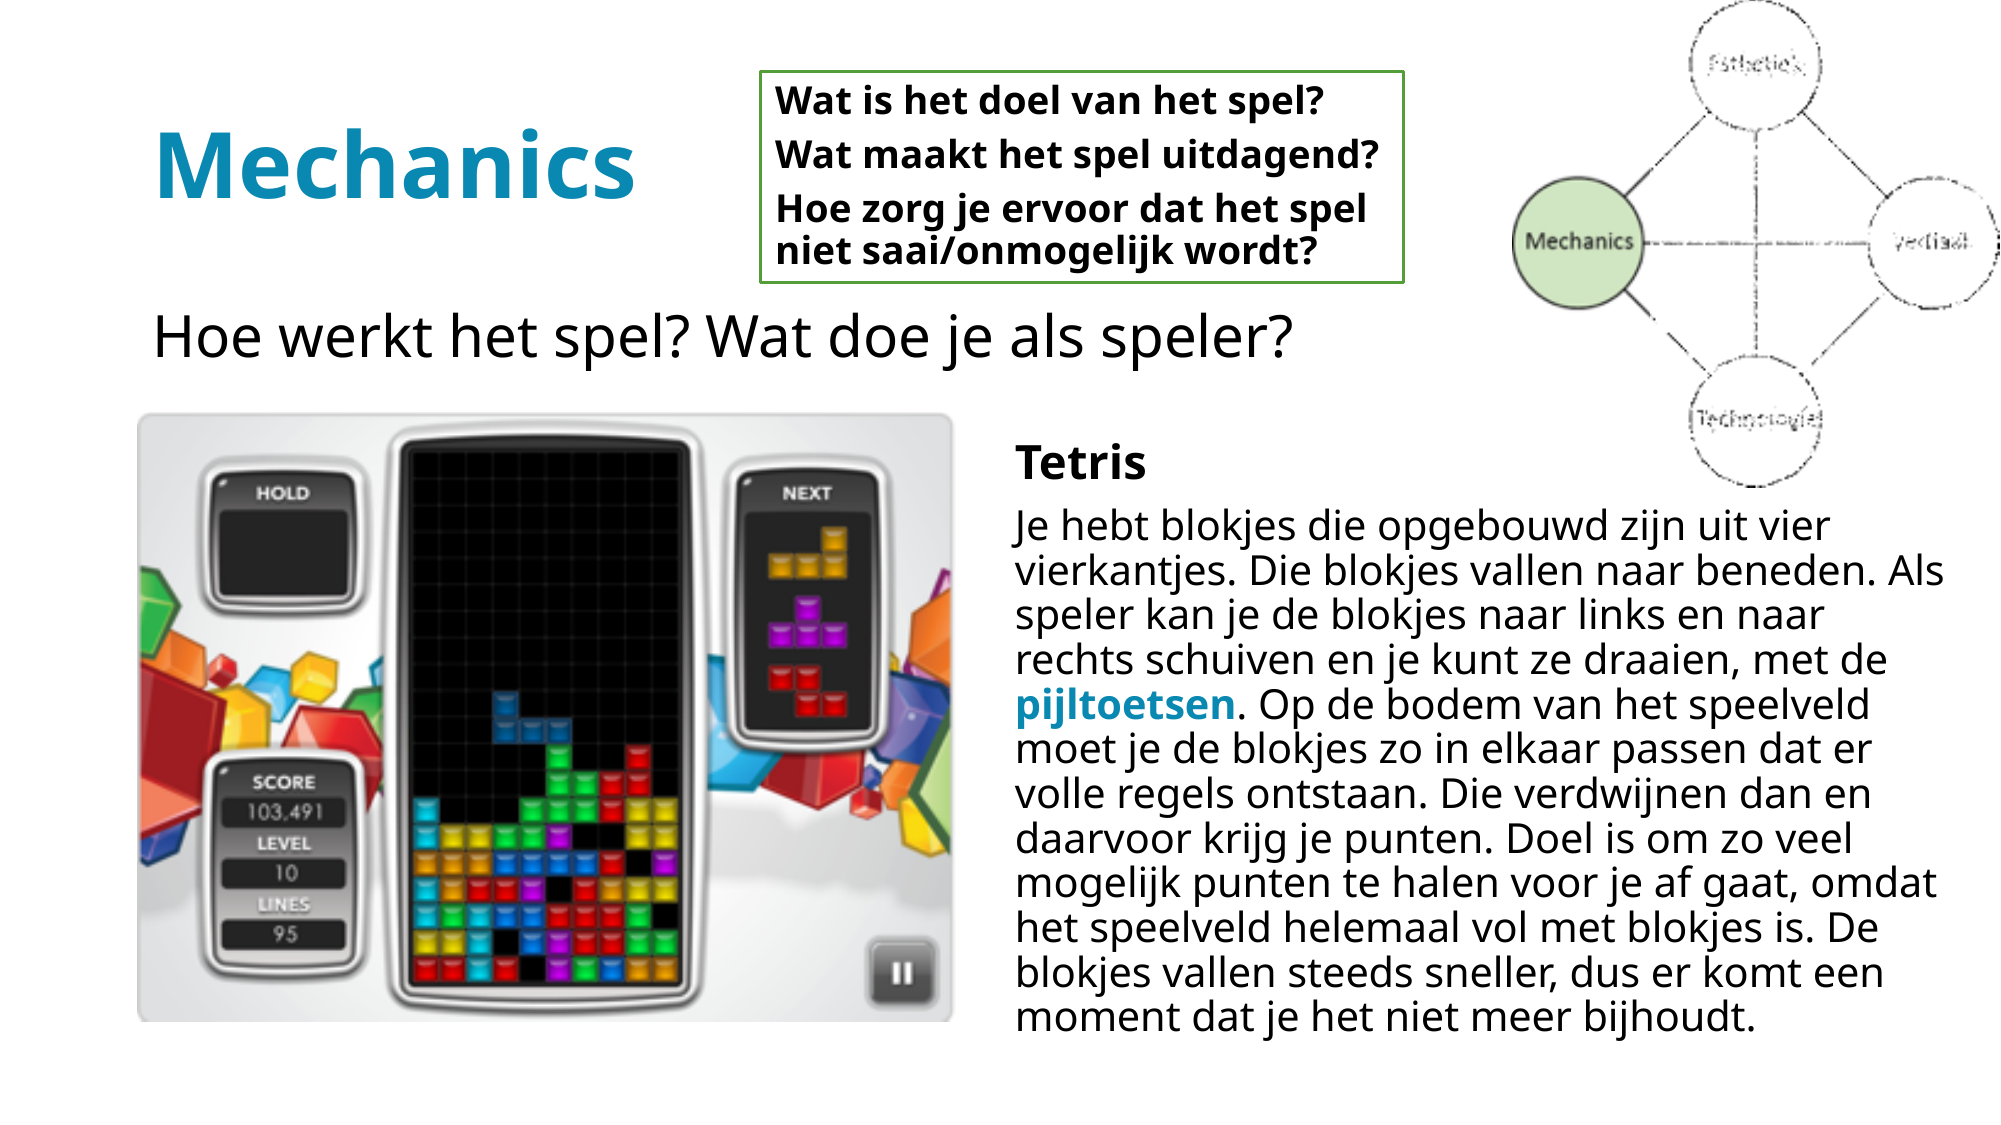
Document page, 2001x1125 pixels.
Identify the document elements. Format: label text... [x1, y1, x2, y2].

list Hoe werkt het spel? Wat doe je als speler? [137, 299, 1511, 1014]
text_box Tetris Je hebt blokjes die opgebouwd zijn uit vier vierkantjes. Die blokjes vallen naar beneden. Als speler kan je de blokjes naar links en naar rechts schuiven en je kunt ze draaien, met de pijltoetsen. Op de bodem van het speelveld moet je de blokjes zo in elkaar passen dat er volle regels ontstaan. Die verdwijnen dan en daarvoor krijg je punten. Doel is om zo veel mogelijk punten te halen voor je af gaat, omdat het speelveld helemaal vol met blokjes is. De blokjes vallen steeds sneller, dus er komt een moment dat je het niet meer bijhoudt. [999, 431, 1966, 1066]
picture [136, 411, 958, 1023]
title Mechanics [137, 59, 1511, 278]
text_box Wat is het doel van het spel? Wat maakt het spel uitdagend? Hoe zorg je ervoor dat het spel niet saai/onmogelijk wordt? [760, 71, 1404, 283]
picture [1511, 0, 2000, 488]
